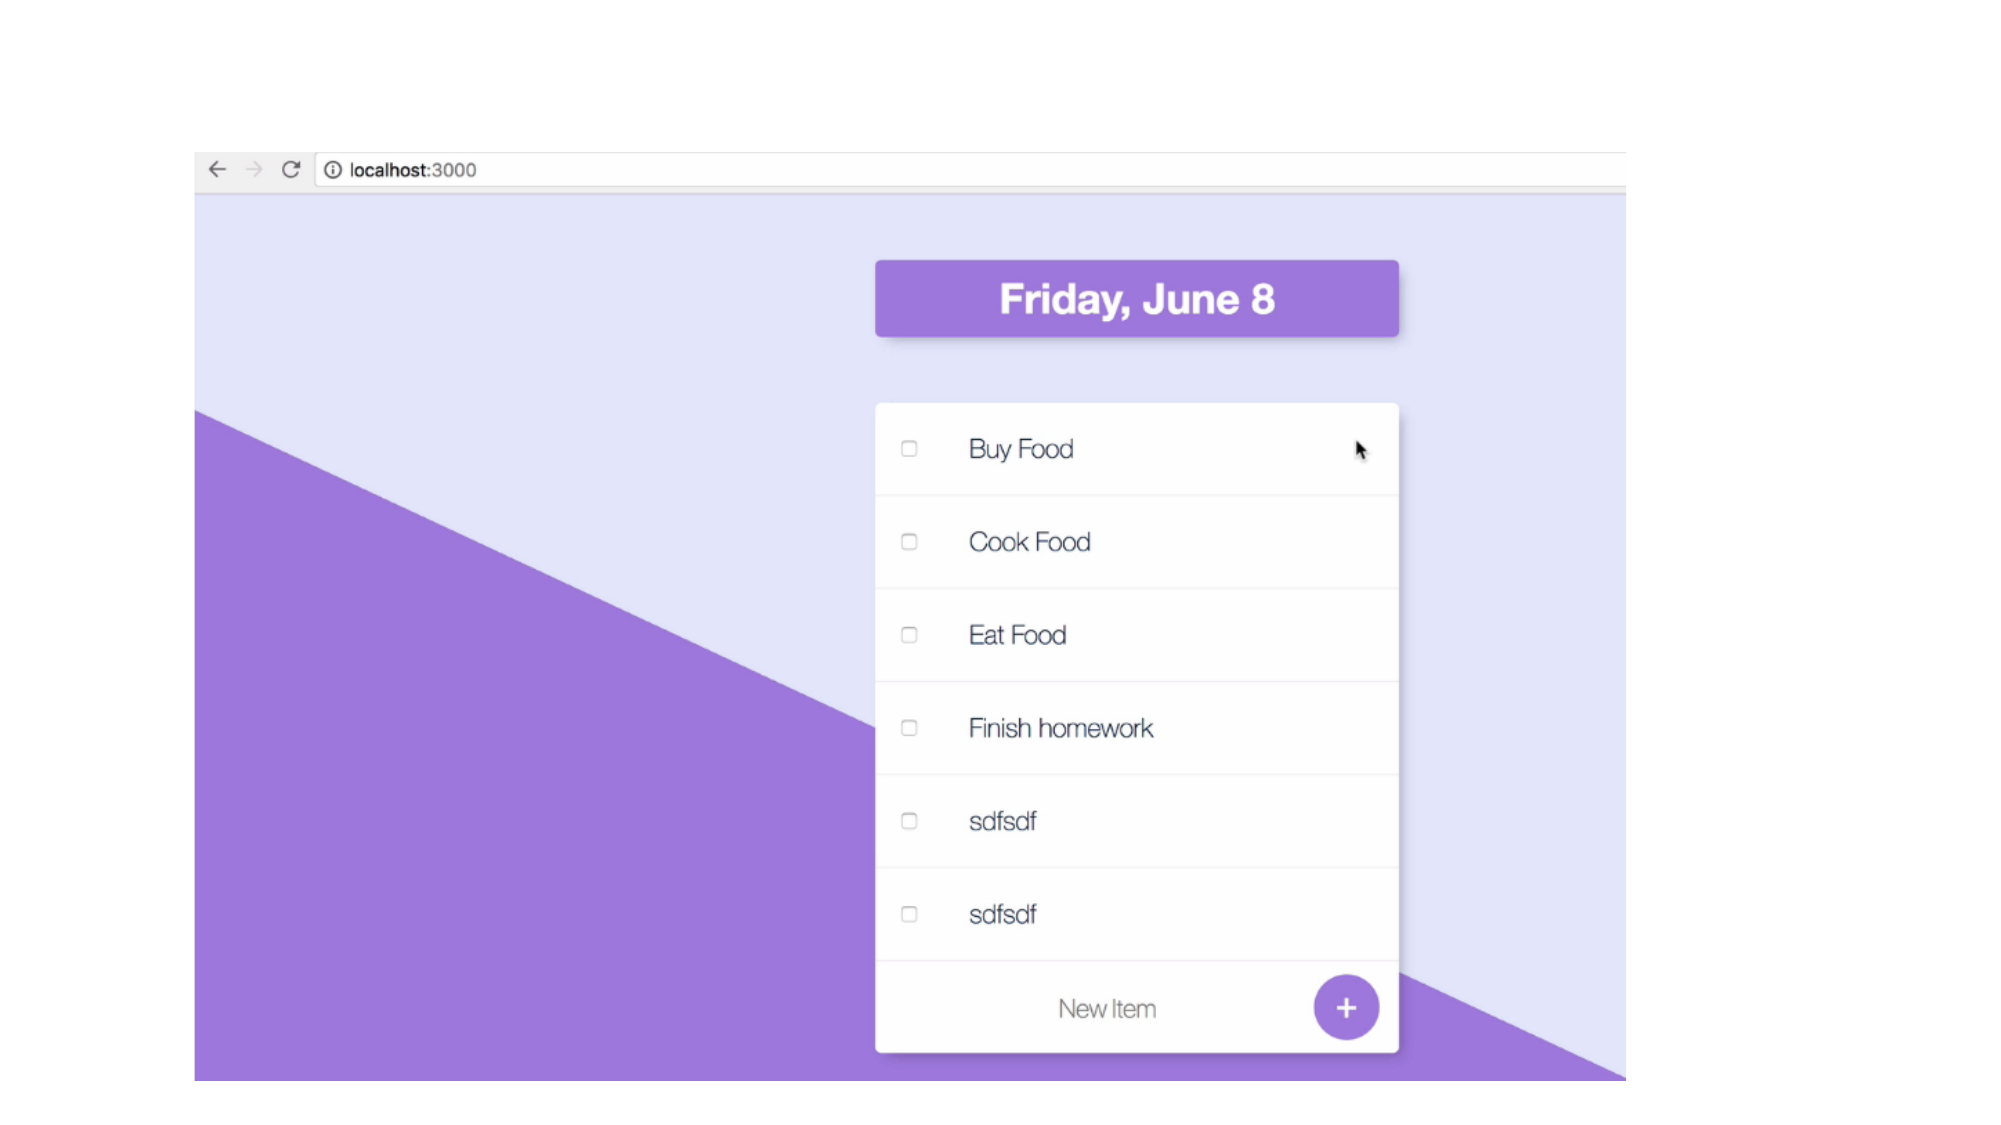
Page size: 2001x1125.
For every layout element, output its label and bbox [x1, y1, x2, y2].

picture [194, 152, 1627, 1081]
